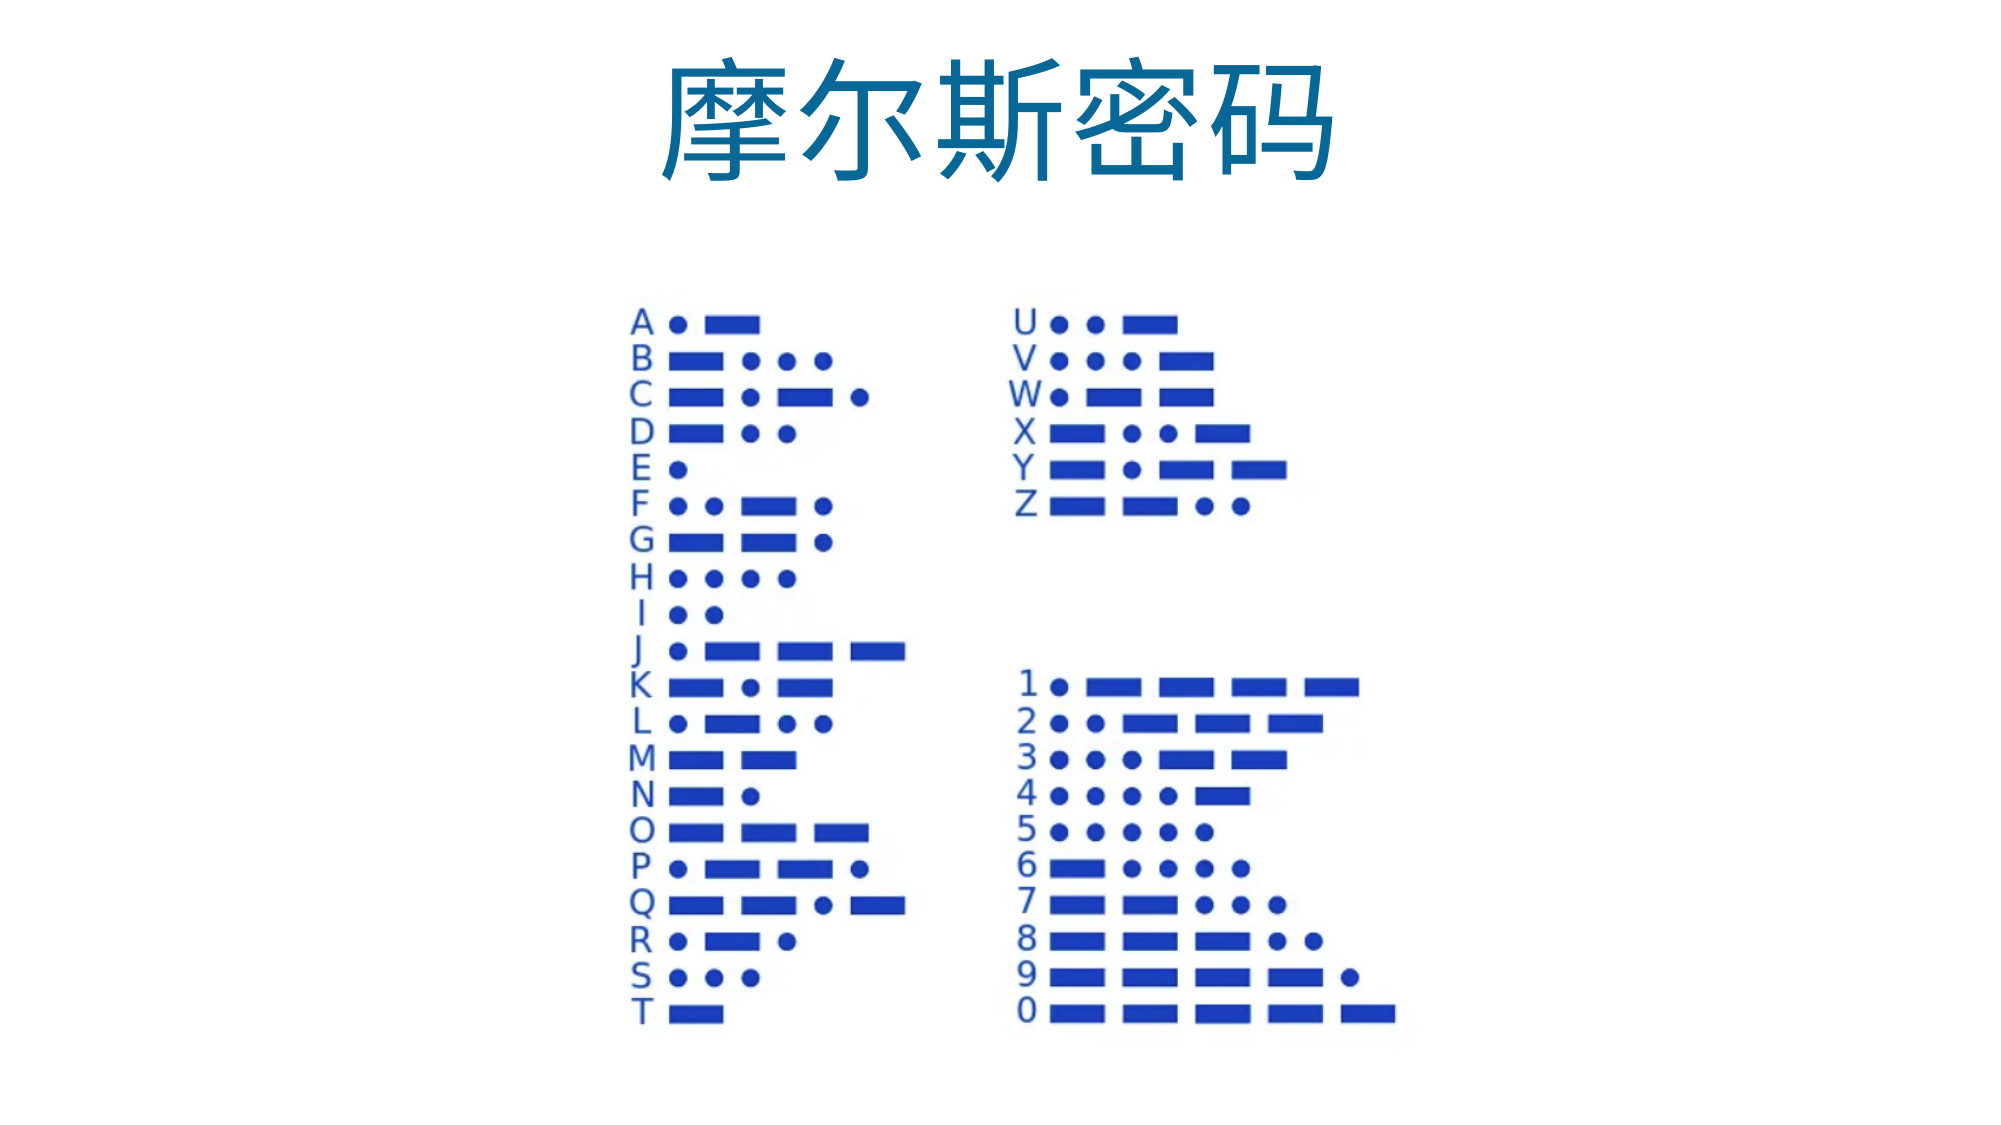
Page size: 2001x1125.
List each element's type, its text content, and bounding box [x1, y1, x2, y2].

picture [519, 287, 1599, 1053]
title 摩尔斯密码 [99, 45, 1900, 233]
